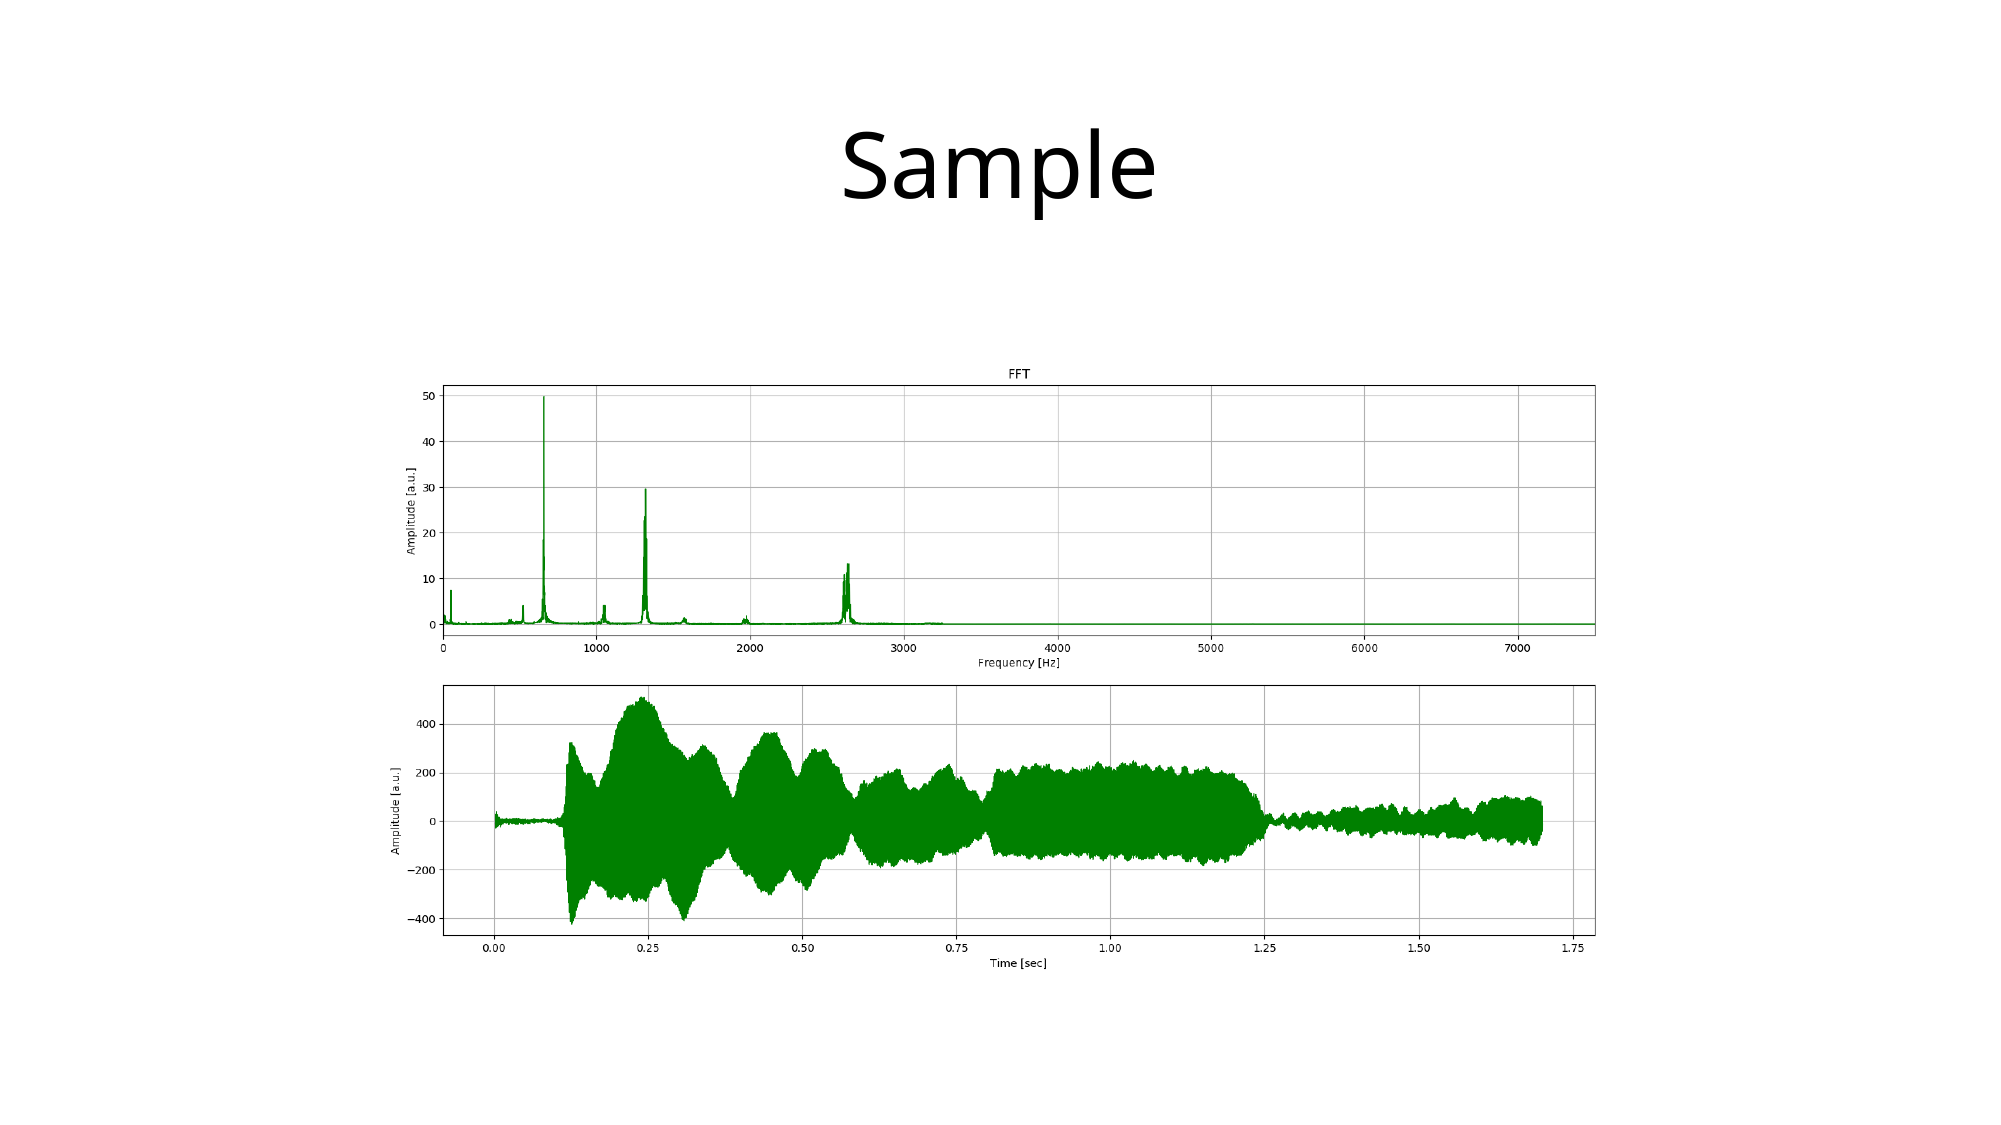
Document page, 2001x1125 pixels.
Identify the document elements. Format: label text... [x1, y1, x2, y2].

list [257, 299, 1743, 1014]
title Sample [137, 59, 1863, 278]
